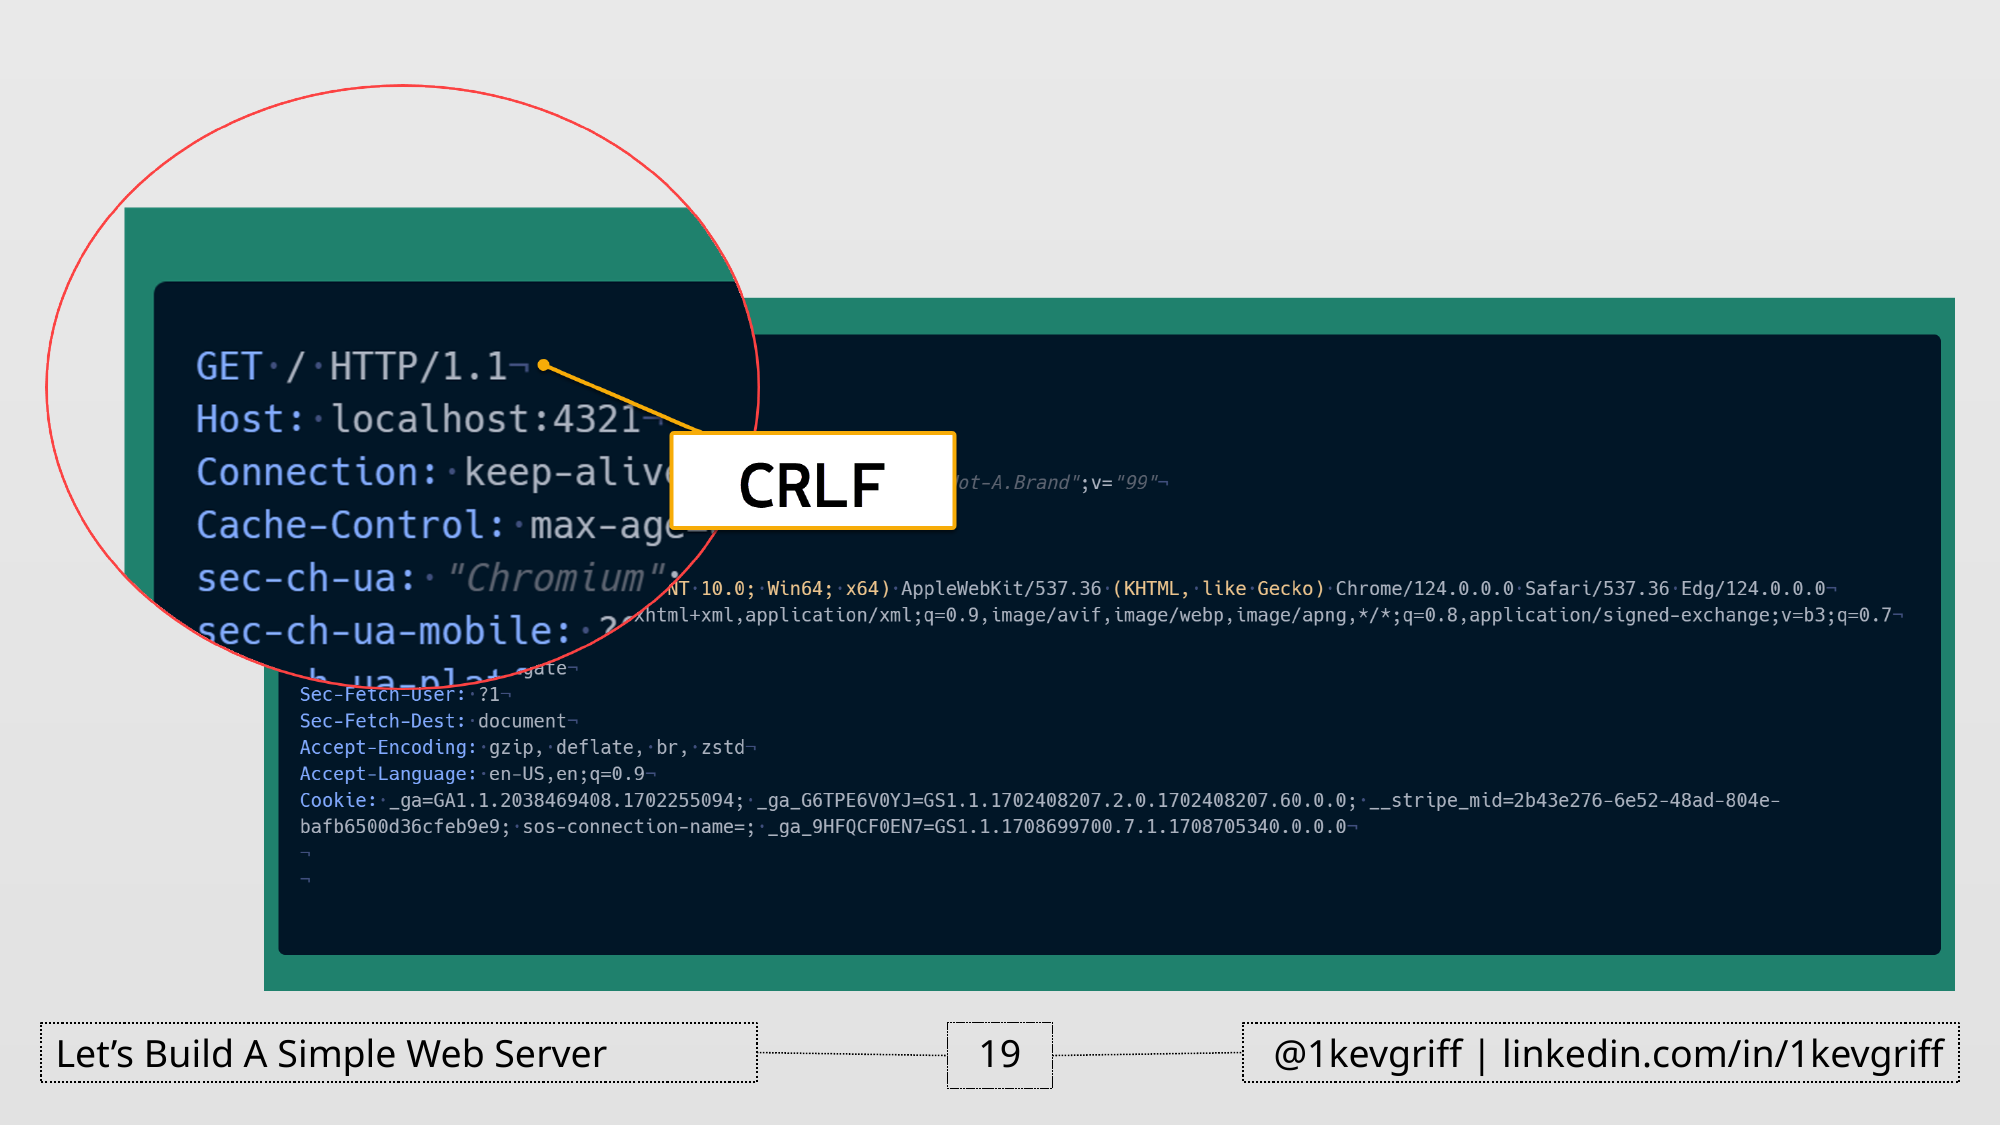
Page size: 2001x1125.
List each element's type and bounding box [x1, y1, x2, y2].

picture [45, 84, 1955, 991]
